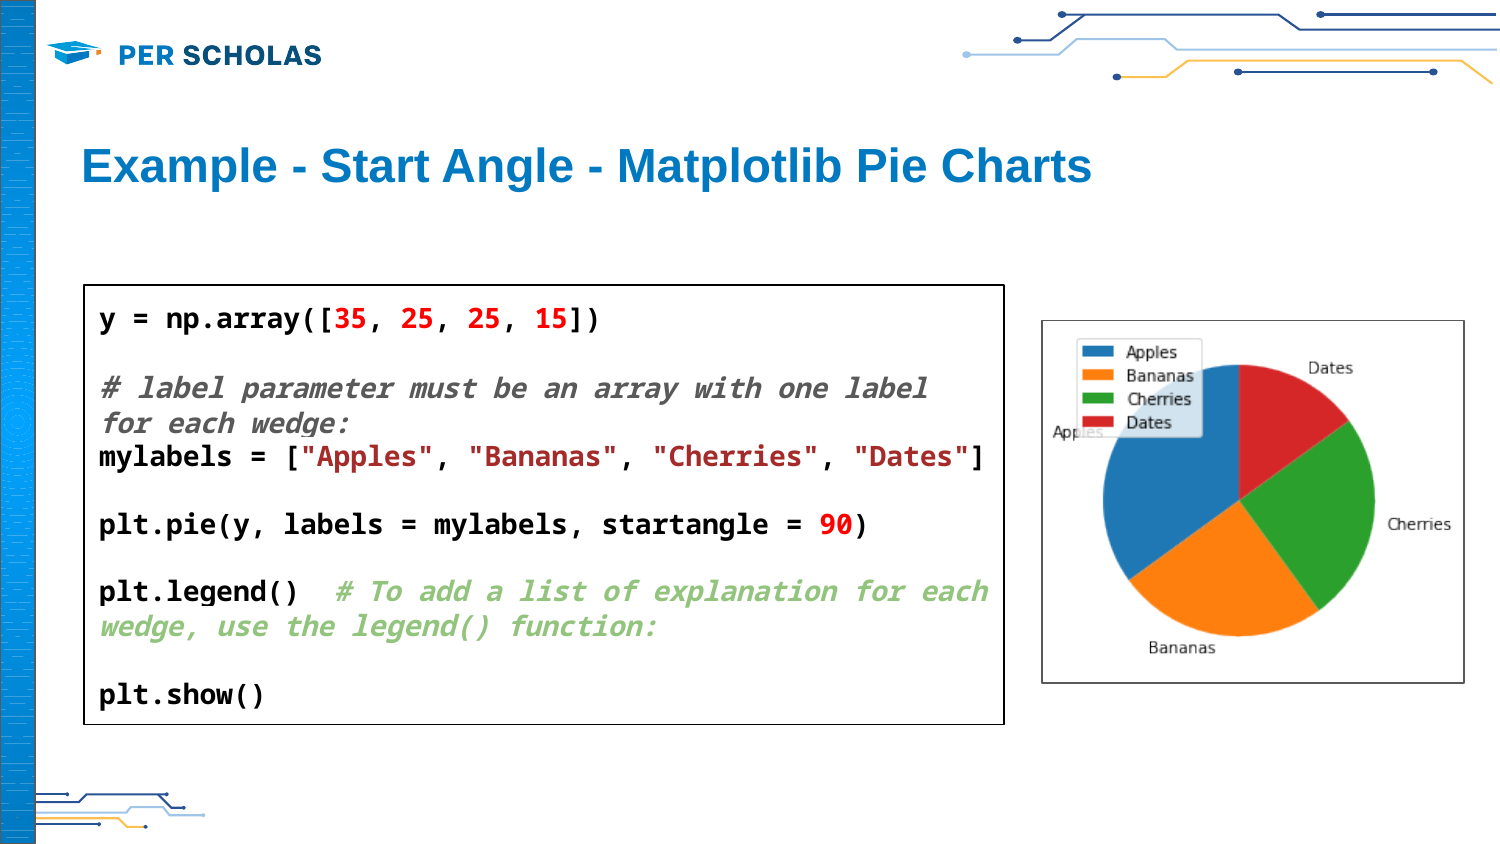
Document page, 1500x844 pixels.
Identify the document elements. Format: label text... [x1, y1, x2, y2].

picture [36, 17, 339, 83]
title Example - Start Angle - Matplotlib Pie Charts [69, 119, 1402, 207]
picture [1042, 320, 1464, 683]
text_box y = np.array([35, 25, 25, 15]) # label parameter must be an array with one label for each wedge: mylabels = ["Apples", "Bananas", "Cherries", "Dates"] plt.pie(y, labels = mylabels, startangle = 90) plt.legend() # To add a list of explanation for each wedge, use the legend() function: plt.show() [84, 285, 1005, 725]
